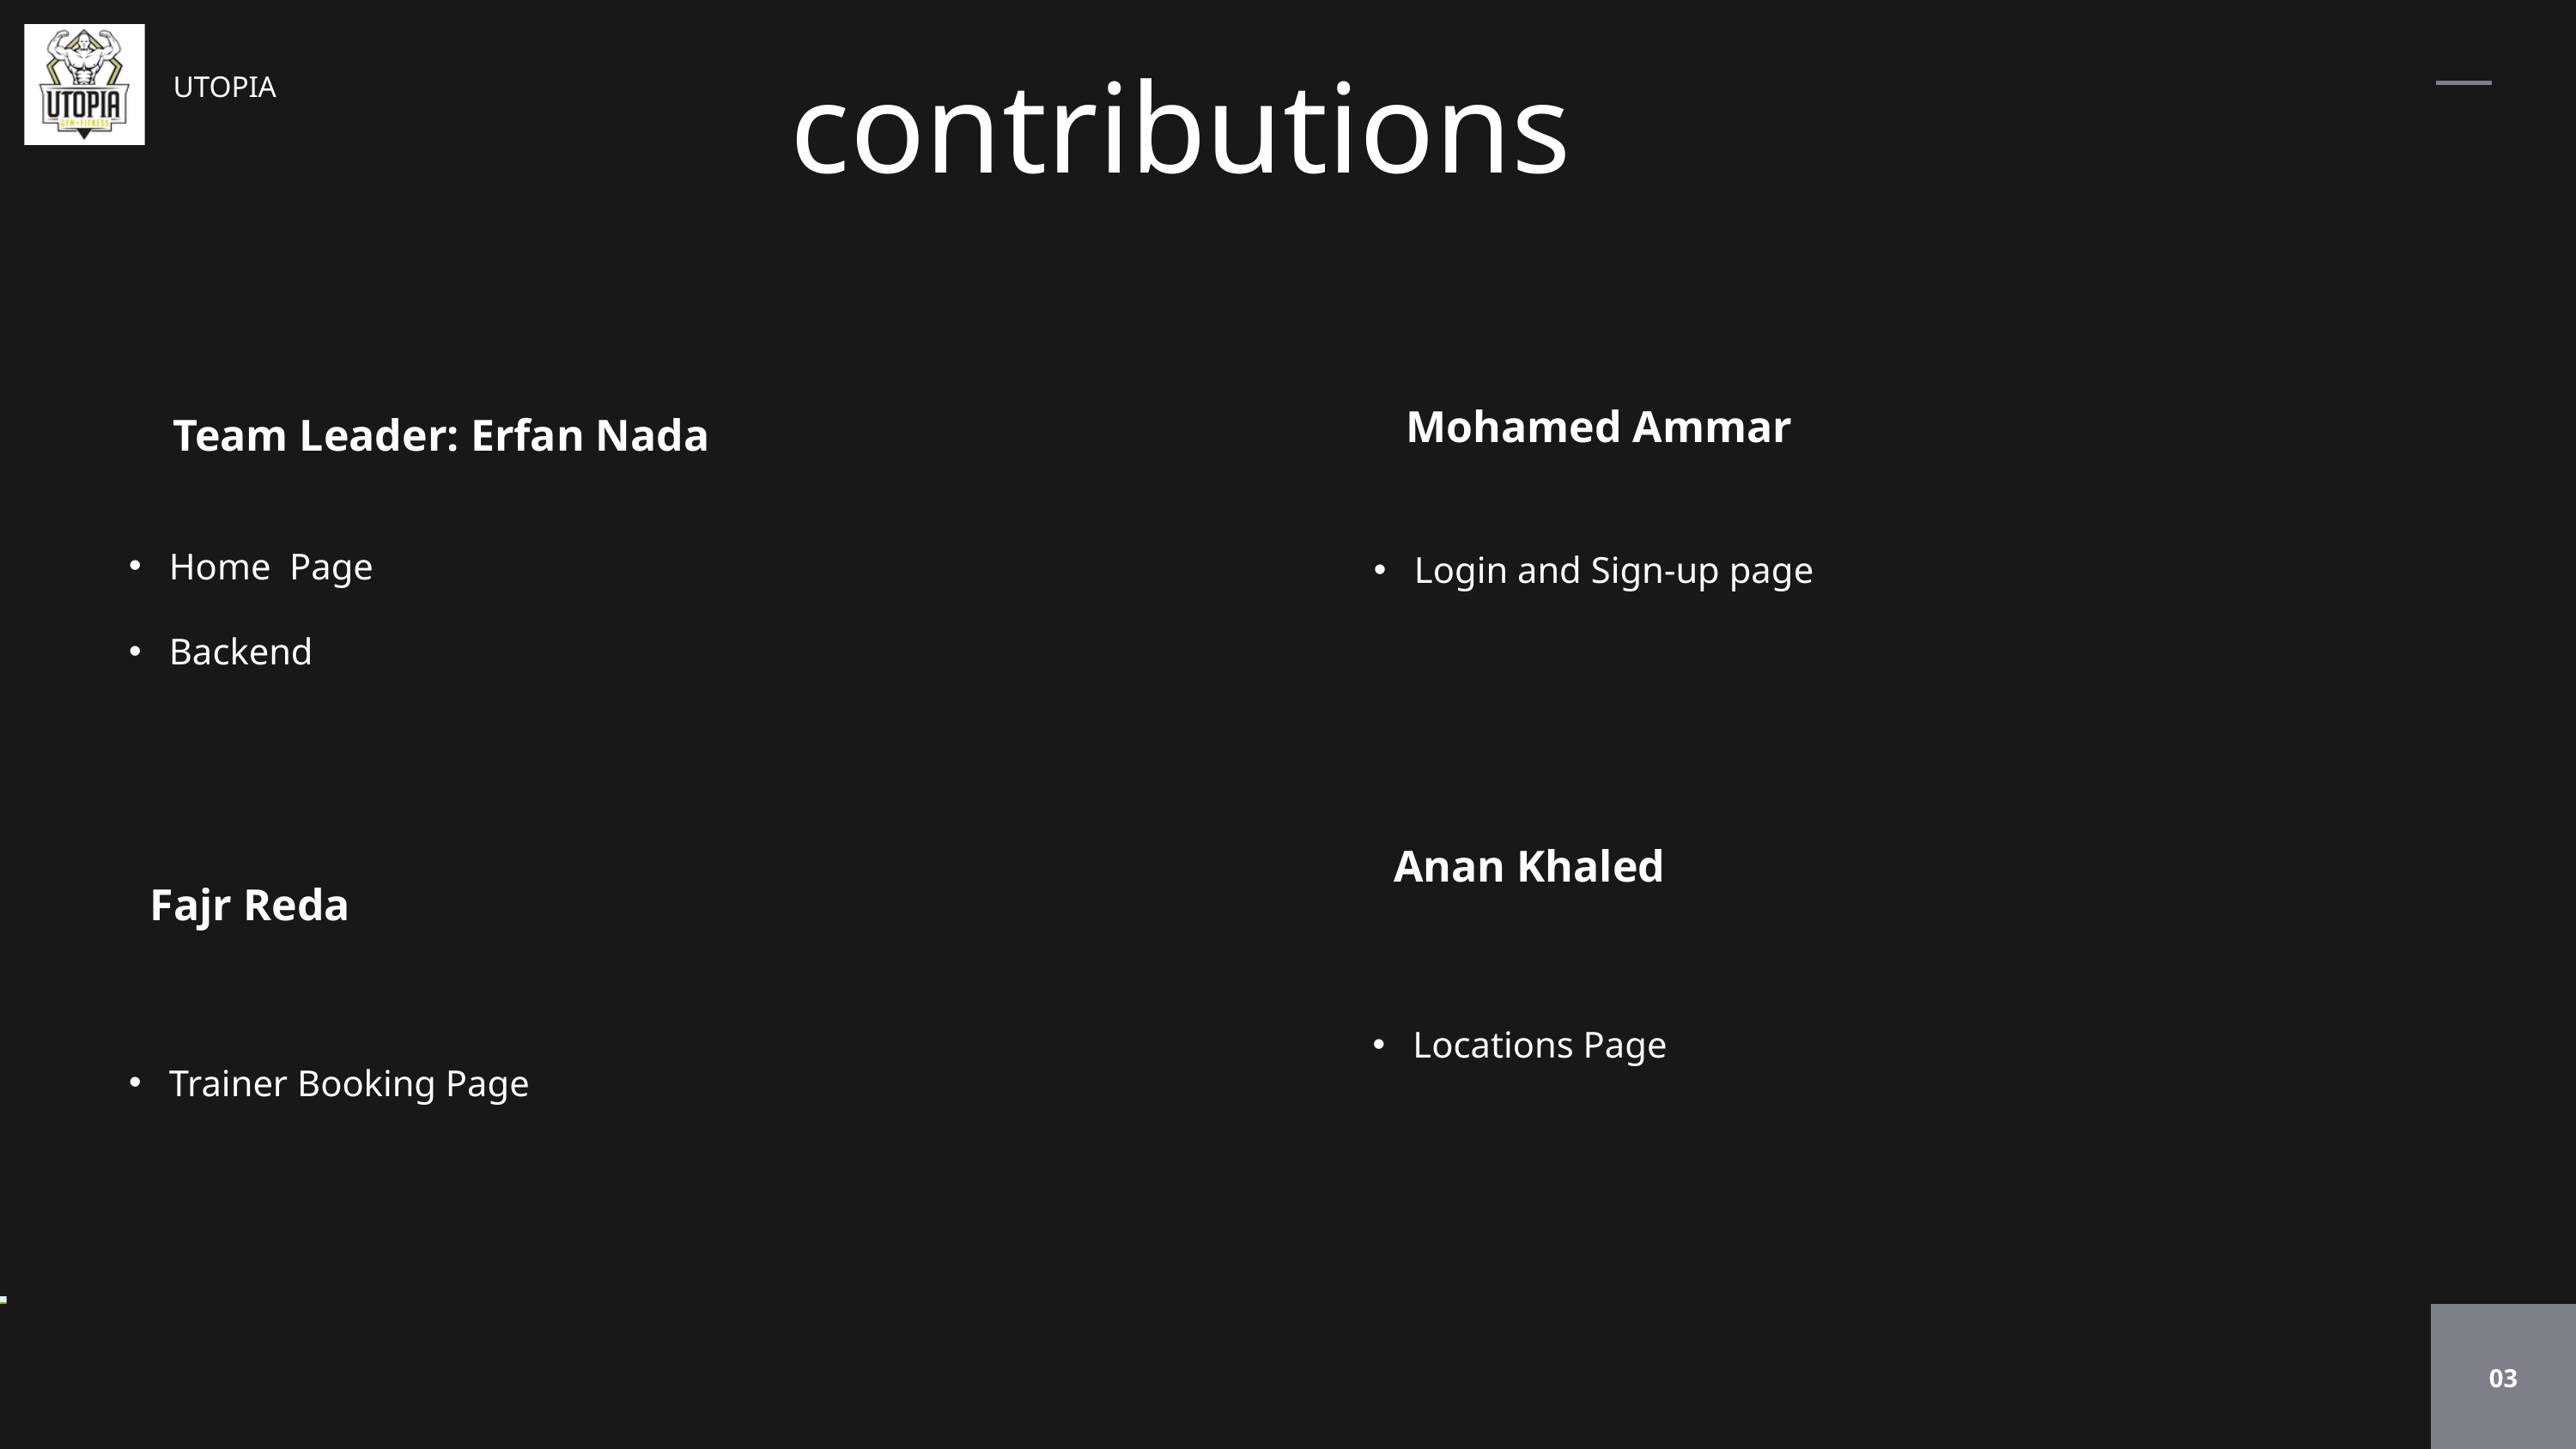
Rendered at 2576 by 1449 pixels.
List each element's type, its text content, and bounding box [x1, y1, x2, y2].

text_box contributions [790, 78, 1605, 198]
text_box Locations Page [1372, 979, 2280, 1065]
text_box Anan Khaled [1394, 855, 2167, 891]
text_box Trainer Booking Page [128, 1017, 1036, 1104]
text_box Home Page Backend [128, 500, 1036, 759]
text_box Fajr Reda [149, 894, 923, 930]
text_box Login and Sign-up page [1373, 505, 2281, 591]
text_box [2435, 80, 2493, 85]
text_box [2430, 1303, 2576, 1449]
text_box UTOPIA [173, 63, 345, 104]
text_box Mohamed Ammar [1406, 415, 2179, 452]
text_box [24, 24, 145, 145]
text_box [0, 1296, 7, 1304]
text_box Team Leader: Erfan Nada [173, 424, 946, 460]
